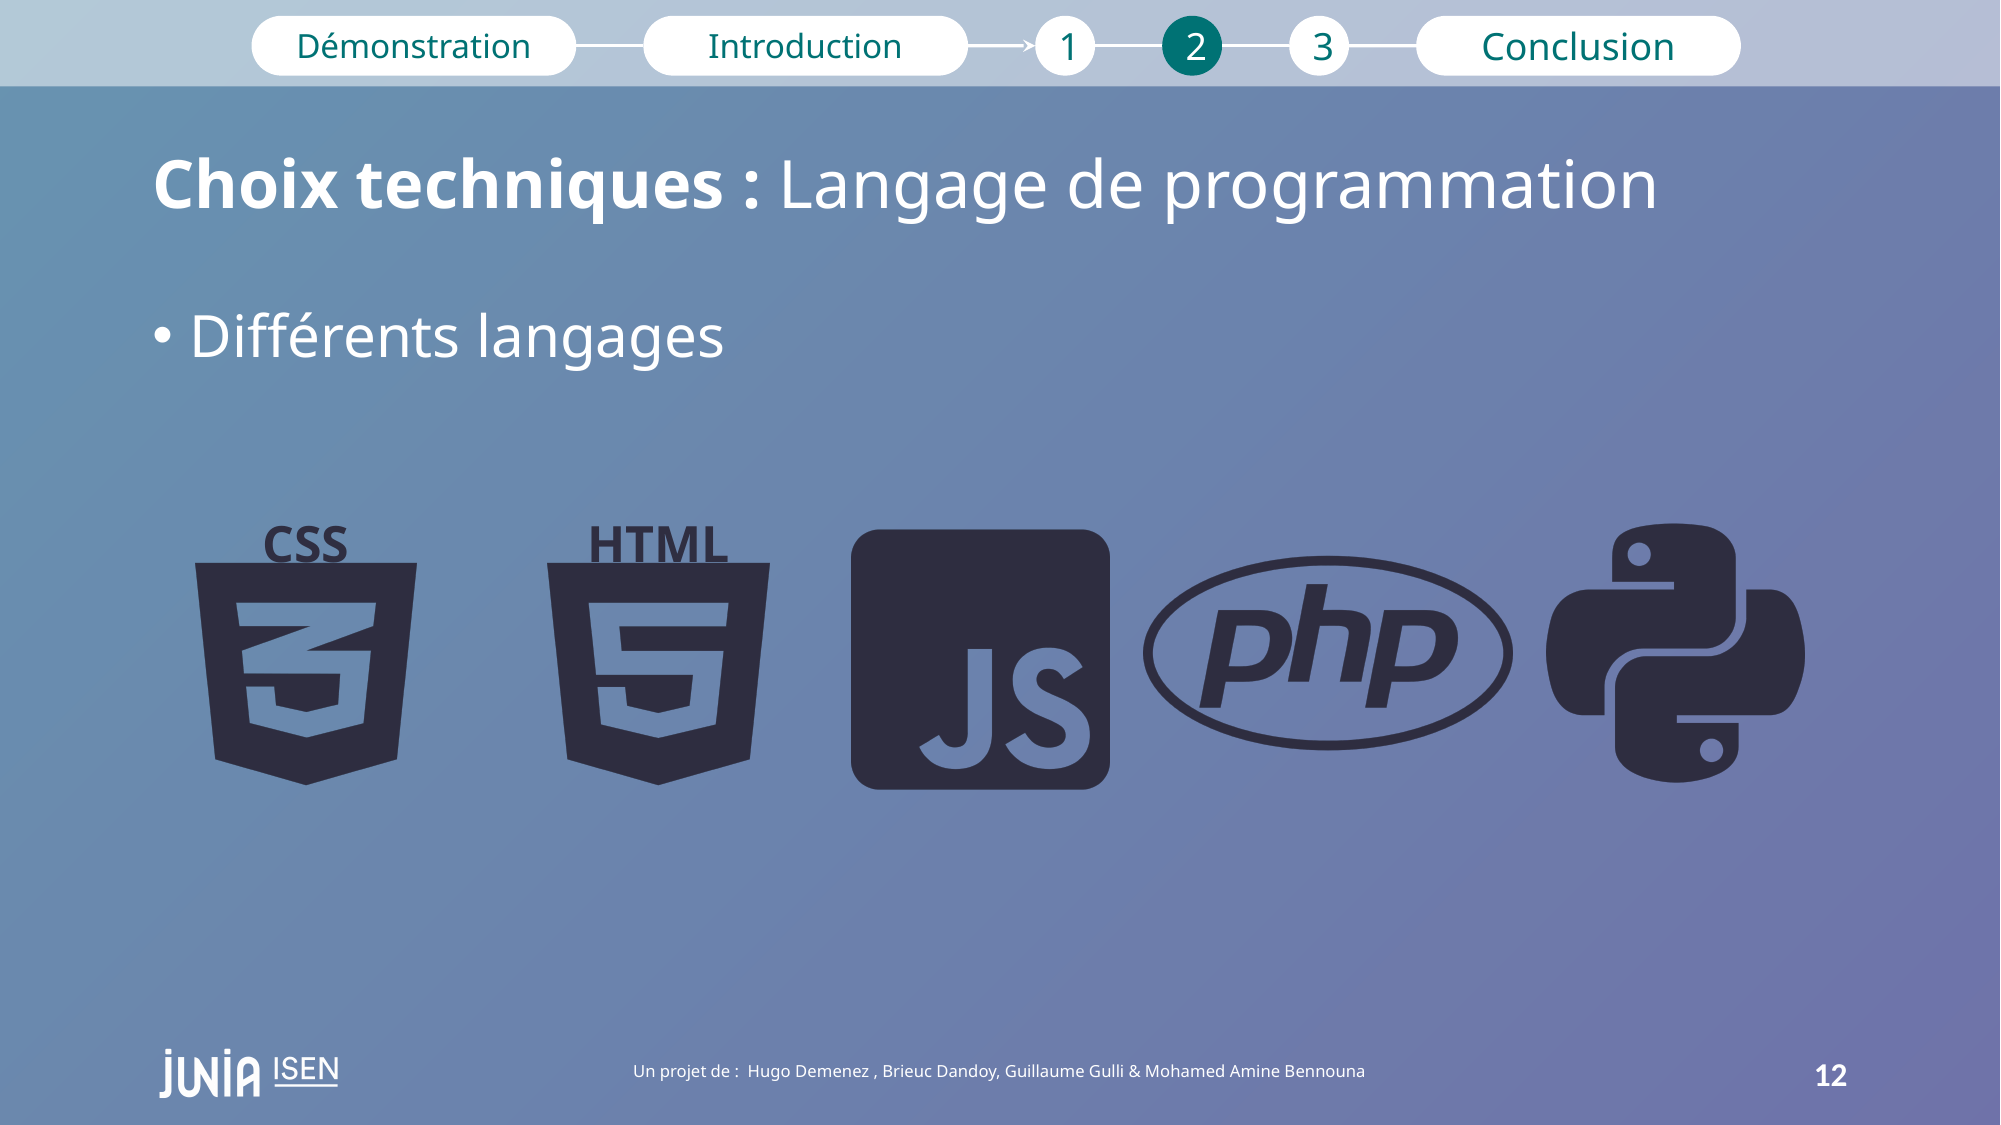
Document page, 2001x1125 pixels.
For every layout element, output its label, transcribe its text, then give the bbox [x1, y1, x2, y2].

footer Un projet de : Hugo Demenez , Brieuc Dandoy, Guillaume Gulli & Mohamed Amine Bennouna [587, 1042, 1412, 1103]
title Choix techniques : Langage de programmation [137, 96, 1863, 278]
picture [137, 1026, 360, 1119]
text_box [195, 505, 1805, 808]
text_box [251, 15, 1741, 76]
slide_number 12 [1412, 1042, 1863, 1103]
list Différents langages [137, 299, 1863, 1014]
